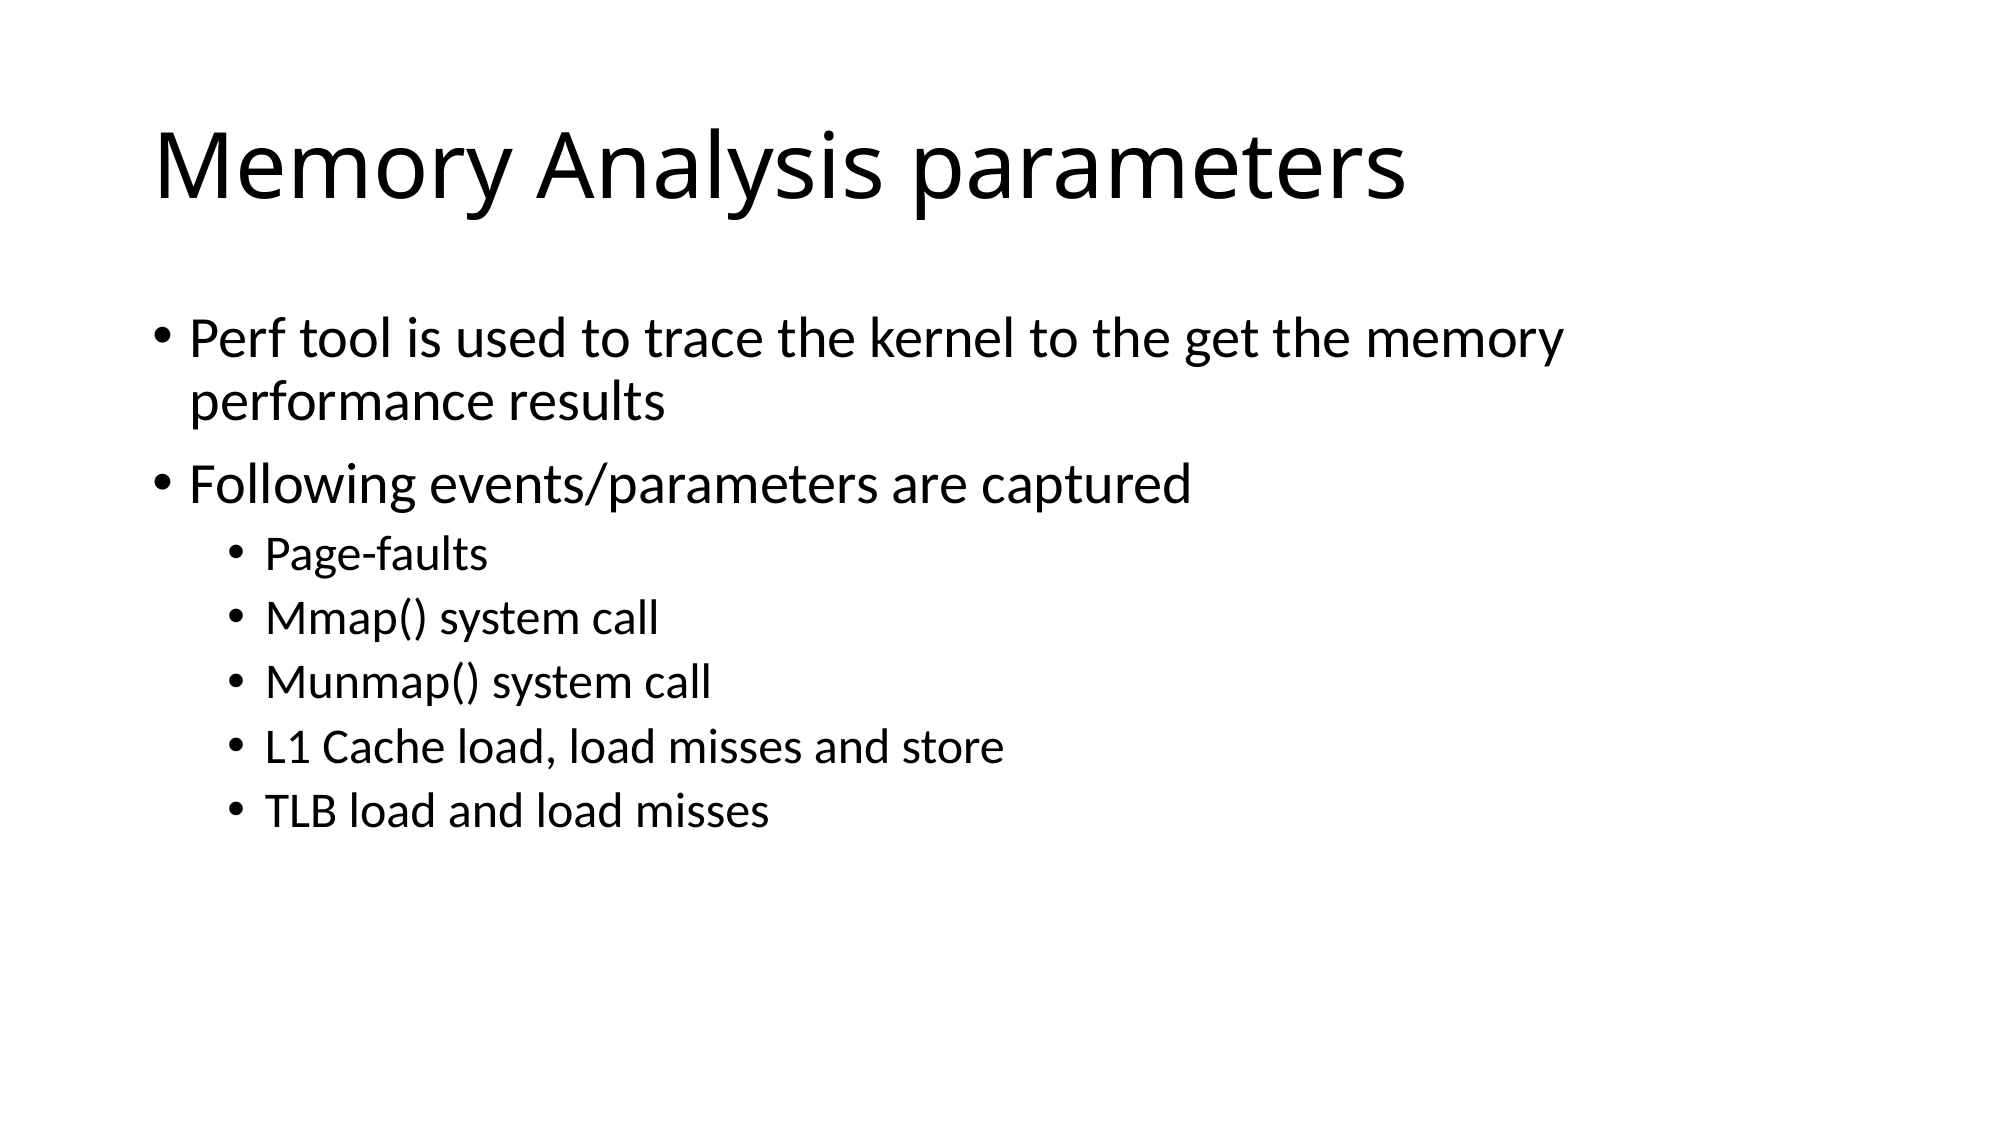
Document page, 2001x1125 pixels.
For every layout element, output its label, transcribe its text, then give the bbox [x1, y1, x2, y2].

list Perf tool is used to trace the kernel to the get the memory performance results Following events/parameters are captured Page-faults Mmap() system call Munmap() system call L1 Cache load, load misses and store TLB load and load misses [137, 299, 1863, 1014]
title Memory Analysis parameters [137, 59, 1863, 278]
